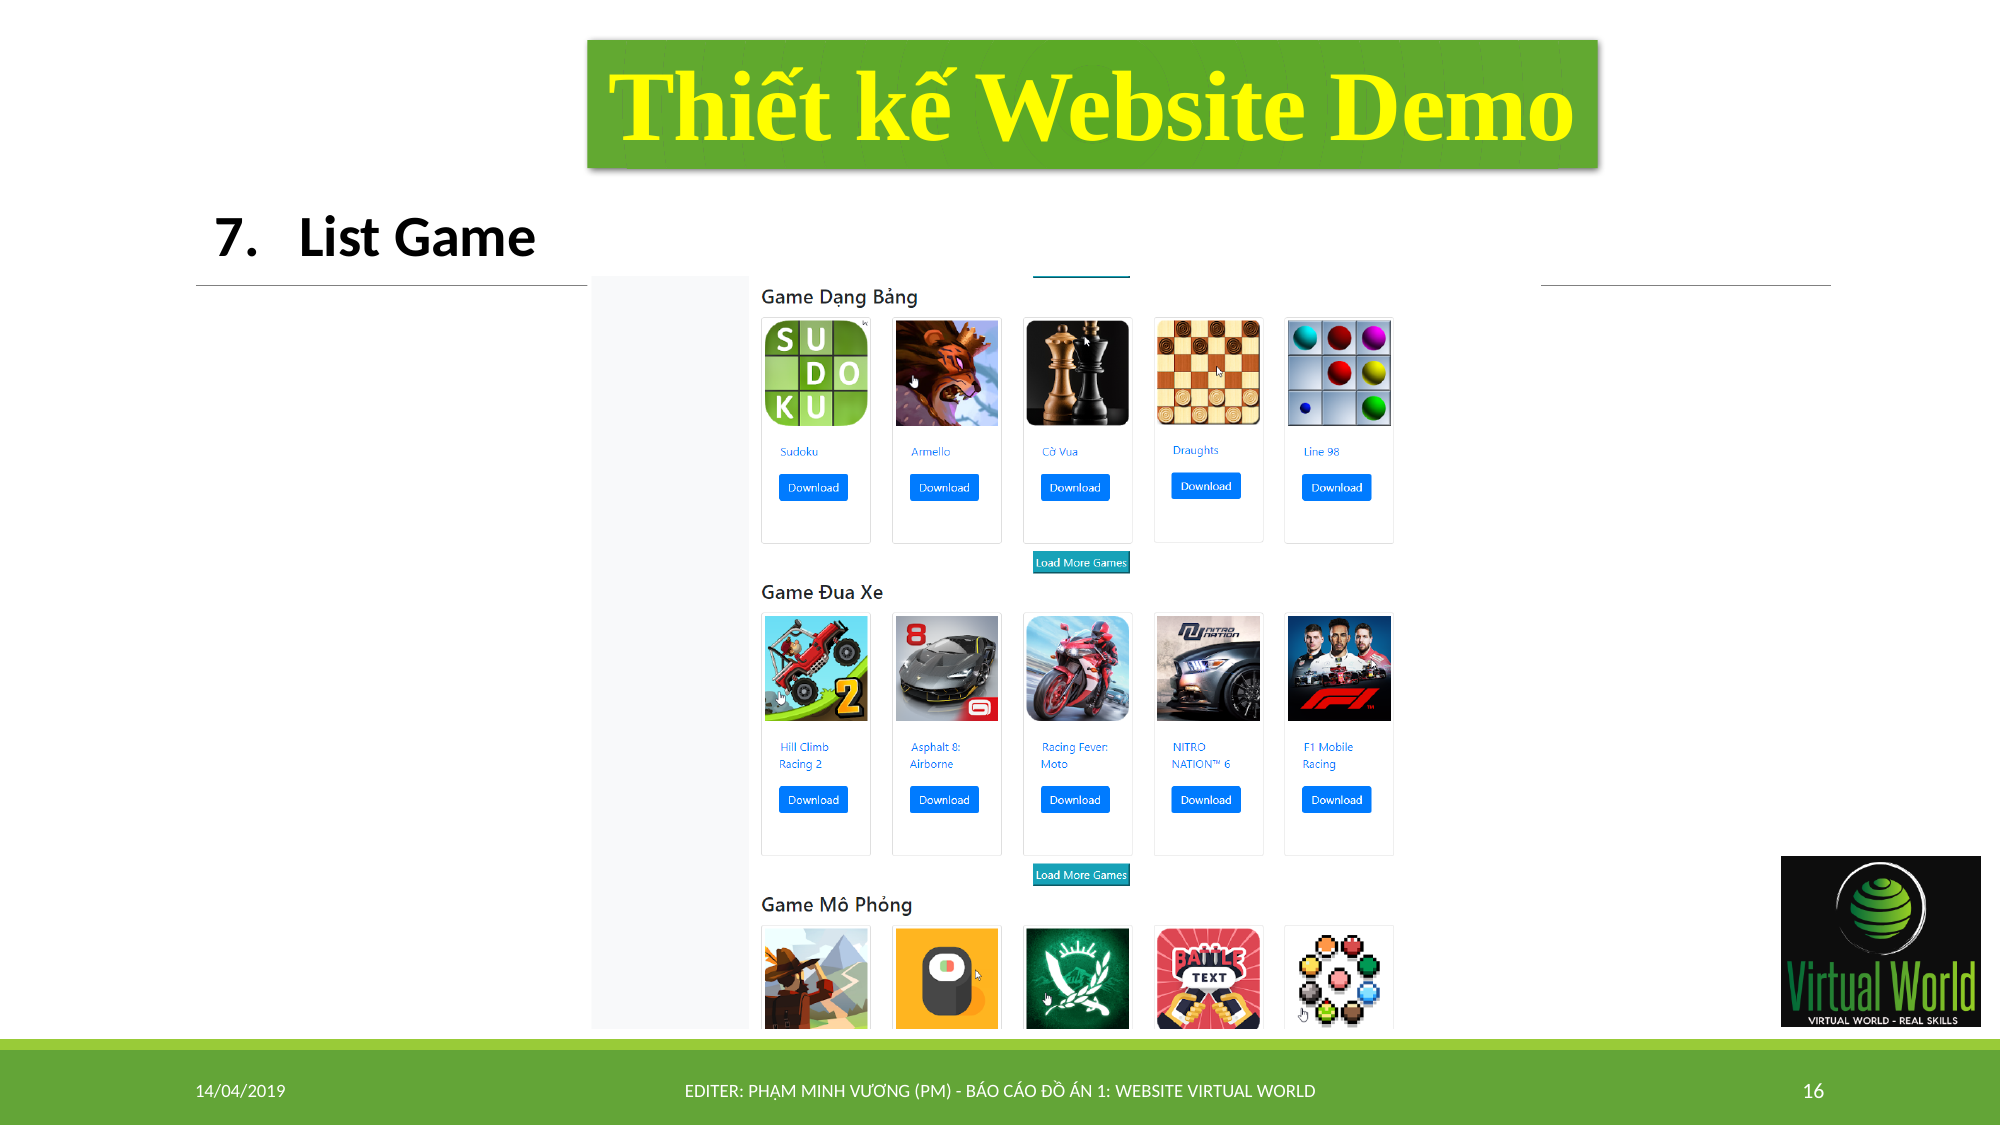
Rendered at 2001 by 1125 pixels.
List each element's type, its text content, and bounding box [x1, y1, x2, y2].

footer Editer: Phạm Minh Vương (PM) - Báo cáo đồ án 1: Website Virtual World [604, 1059, 1396, 1120]
text_box List Game [199, 190, 839, 276]
picture [586, 276, 1542, 1029]
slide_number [180, 1059, 586, 1120]
slide_number 16 [1624, 1059, 1840, 1120]
title Thiết kế Website Demo [587, 40, 1598, 169]
picture [1780, 856, 1982, 1027]
